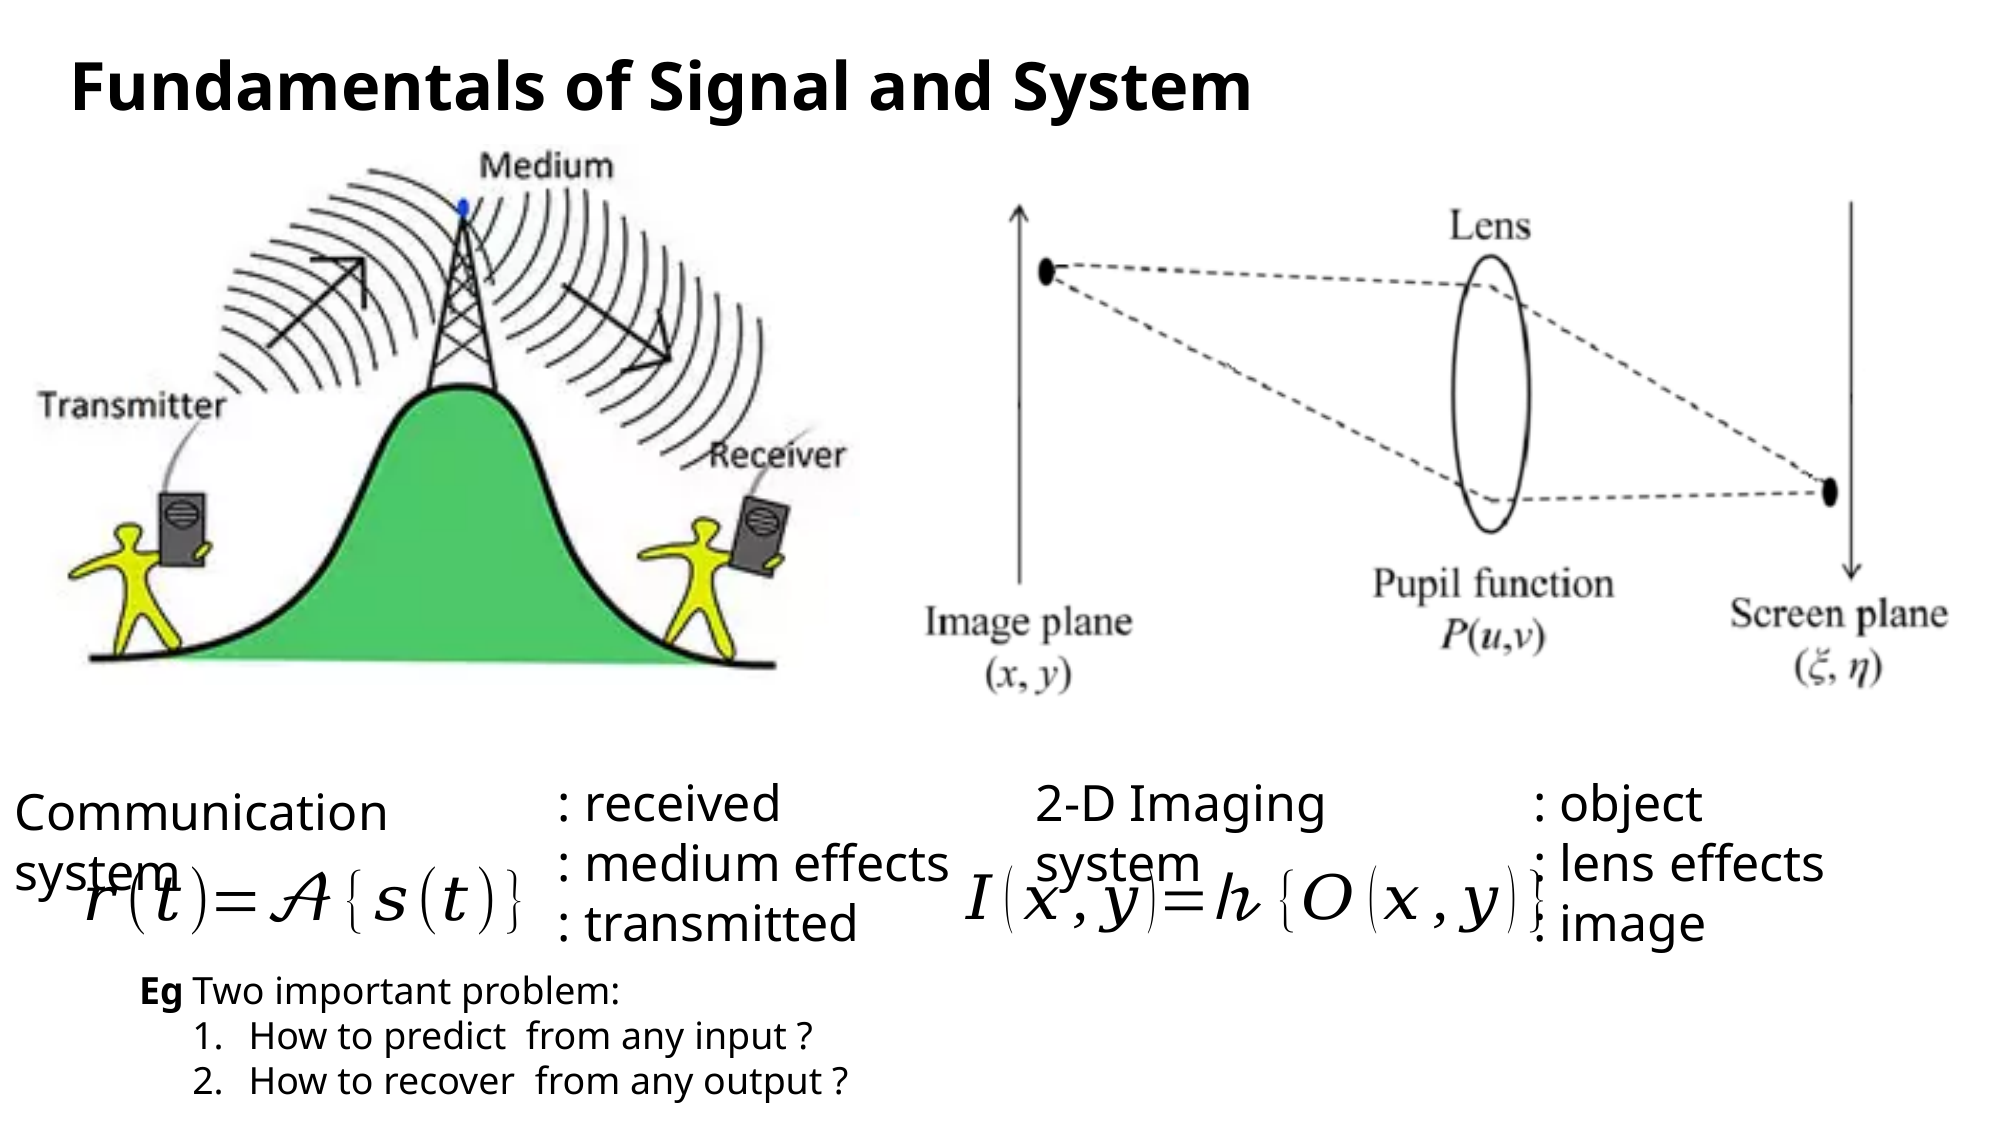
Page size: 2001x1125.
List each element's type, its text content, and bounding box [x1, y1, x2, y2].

text_box 2-D Imaging system [1021, 763, 1490, 899]
text_box Eg [124, 959, 226, 1020]
text_box Communication system [0, 772, 569, 908]
text_box Fundamentals of Signal and System [54, 36, 1289, 132]
picture [32, 144, 860, 685]
picture [914, 194, 1968, 709]
